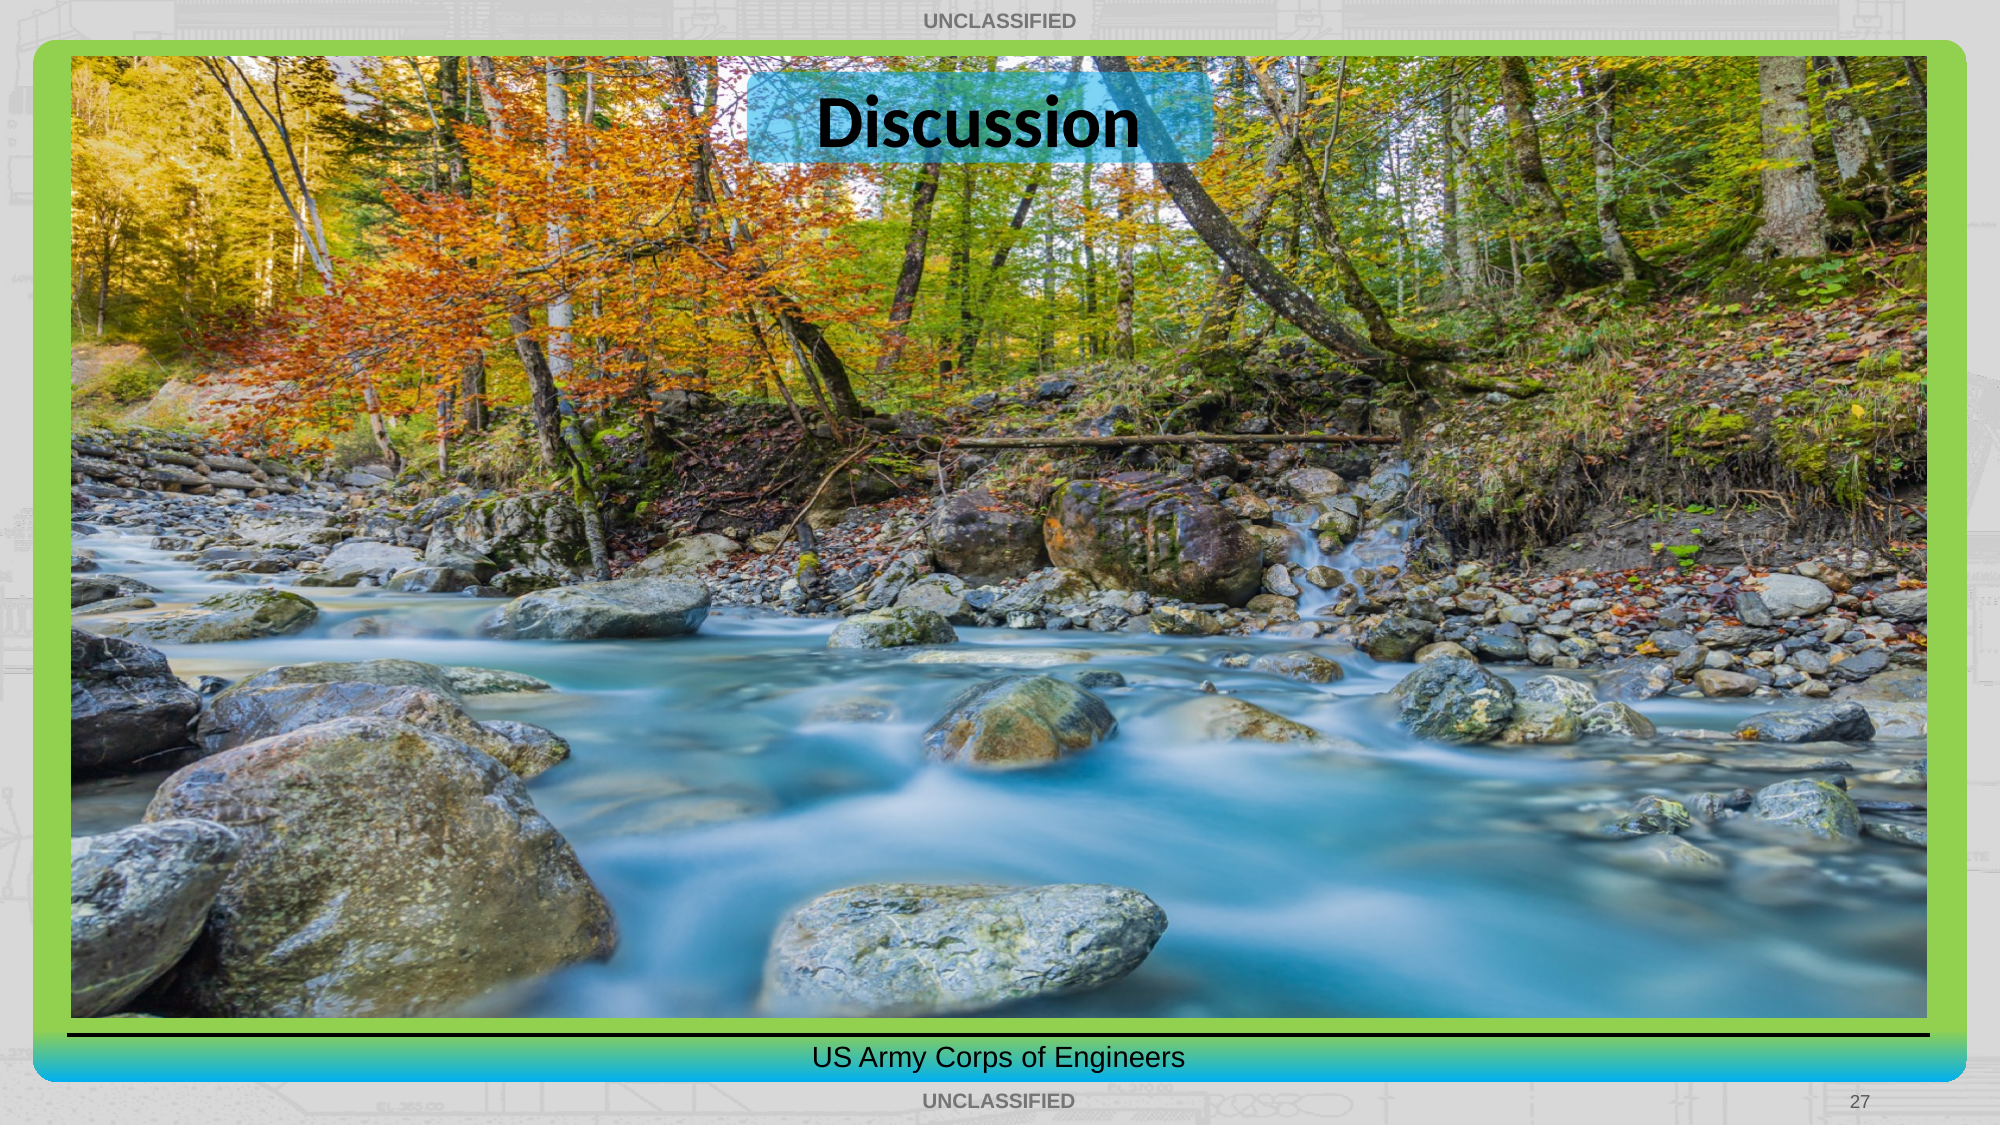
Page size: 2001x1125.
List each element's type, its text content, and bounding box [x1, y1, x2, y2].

picture [0, 0, 2000, 1125]
picture [71, 56, 1927, 1018]
slide_number 27 [1834, 1081, 1994, 1125]
